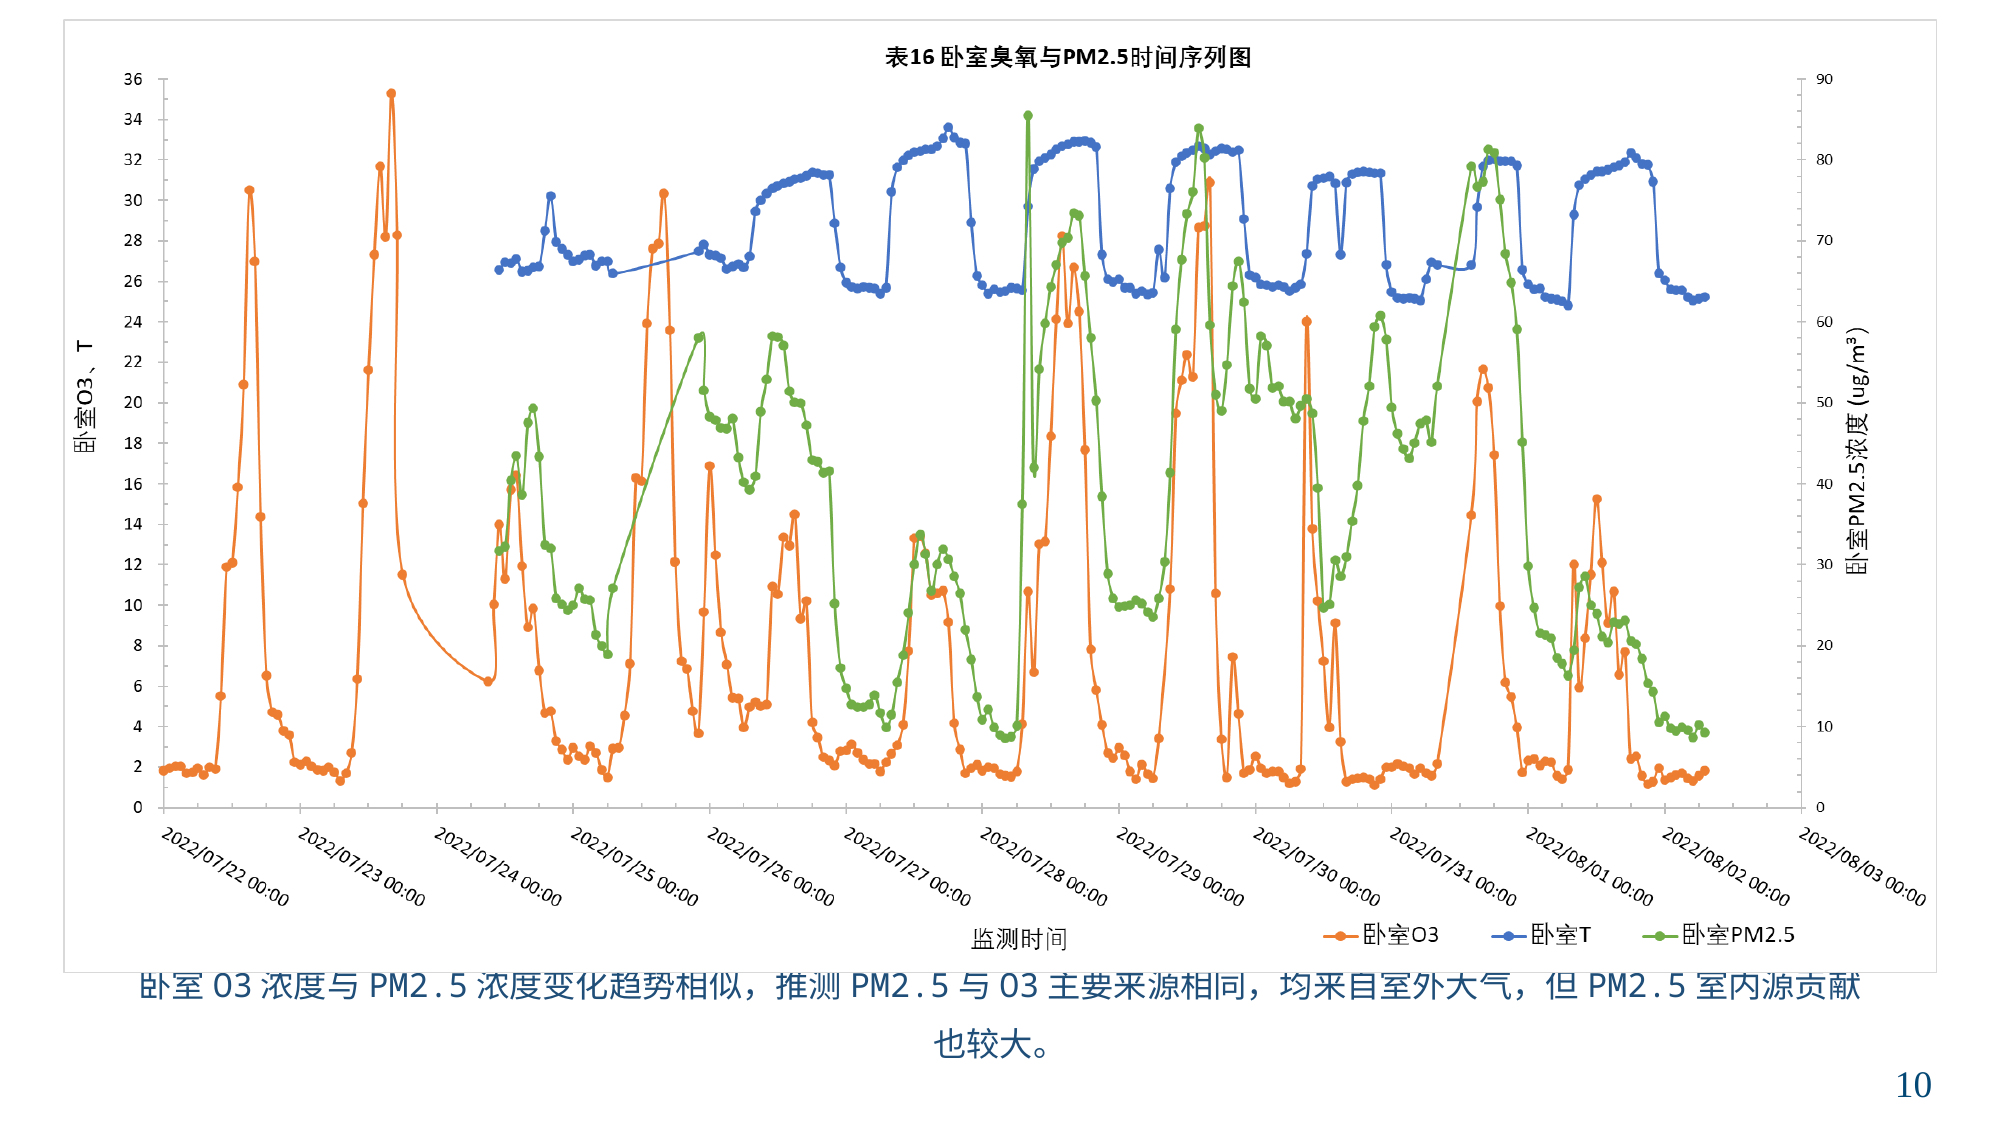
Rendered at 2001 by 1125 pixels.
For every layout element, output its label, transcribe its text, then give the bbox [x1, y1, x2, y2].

text_box 10 [1868, 1052, 1959, 1113]
picture [63, 19, 1937, 974]
text_box 卧室O3浓度与PM2.5浓度变化趋势相似，推测PM2.5与O3主要来源相同，均来自室外大气，但PM2.5室内源贡献也较大。 [114, 1012, 1886, 1071]
